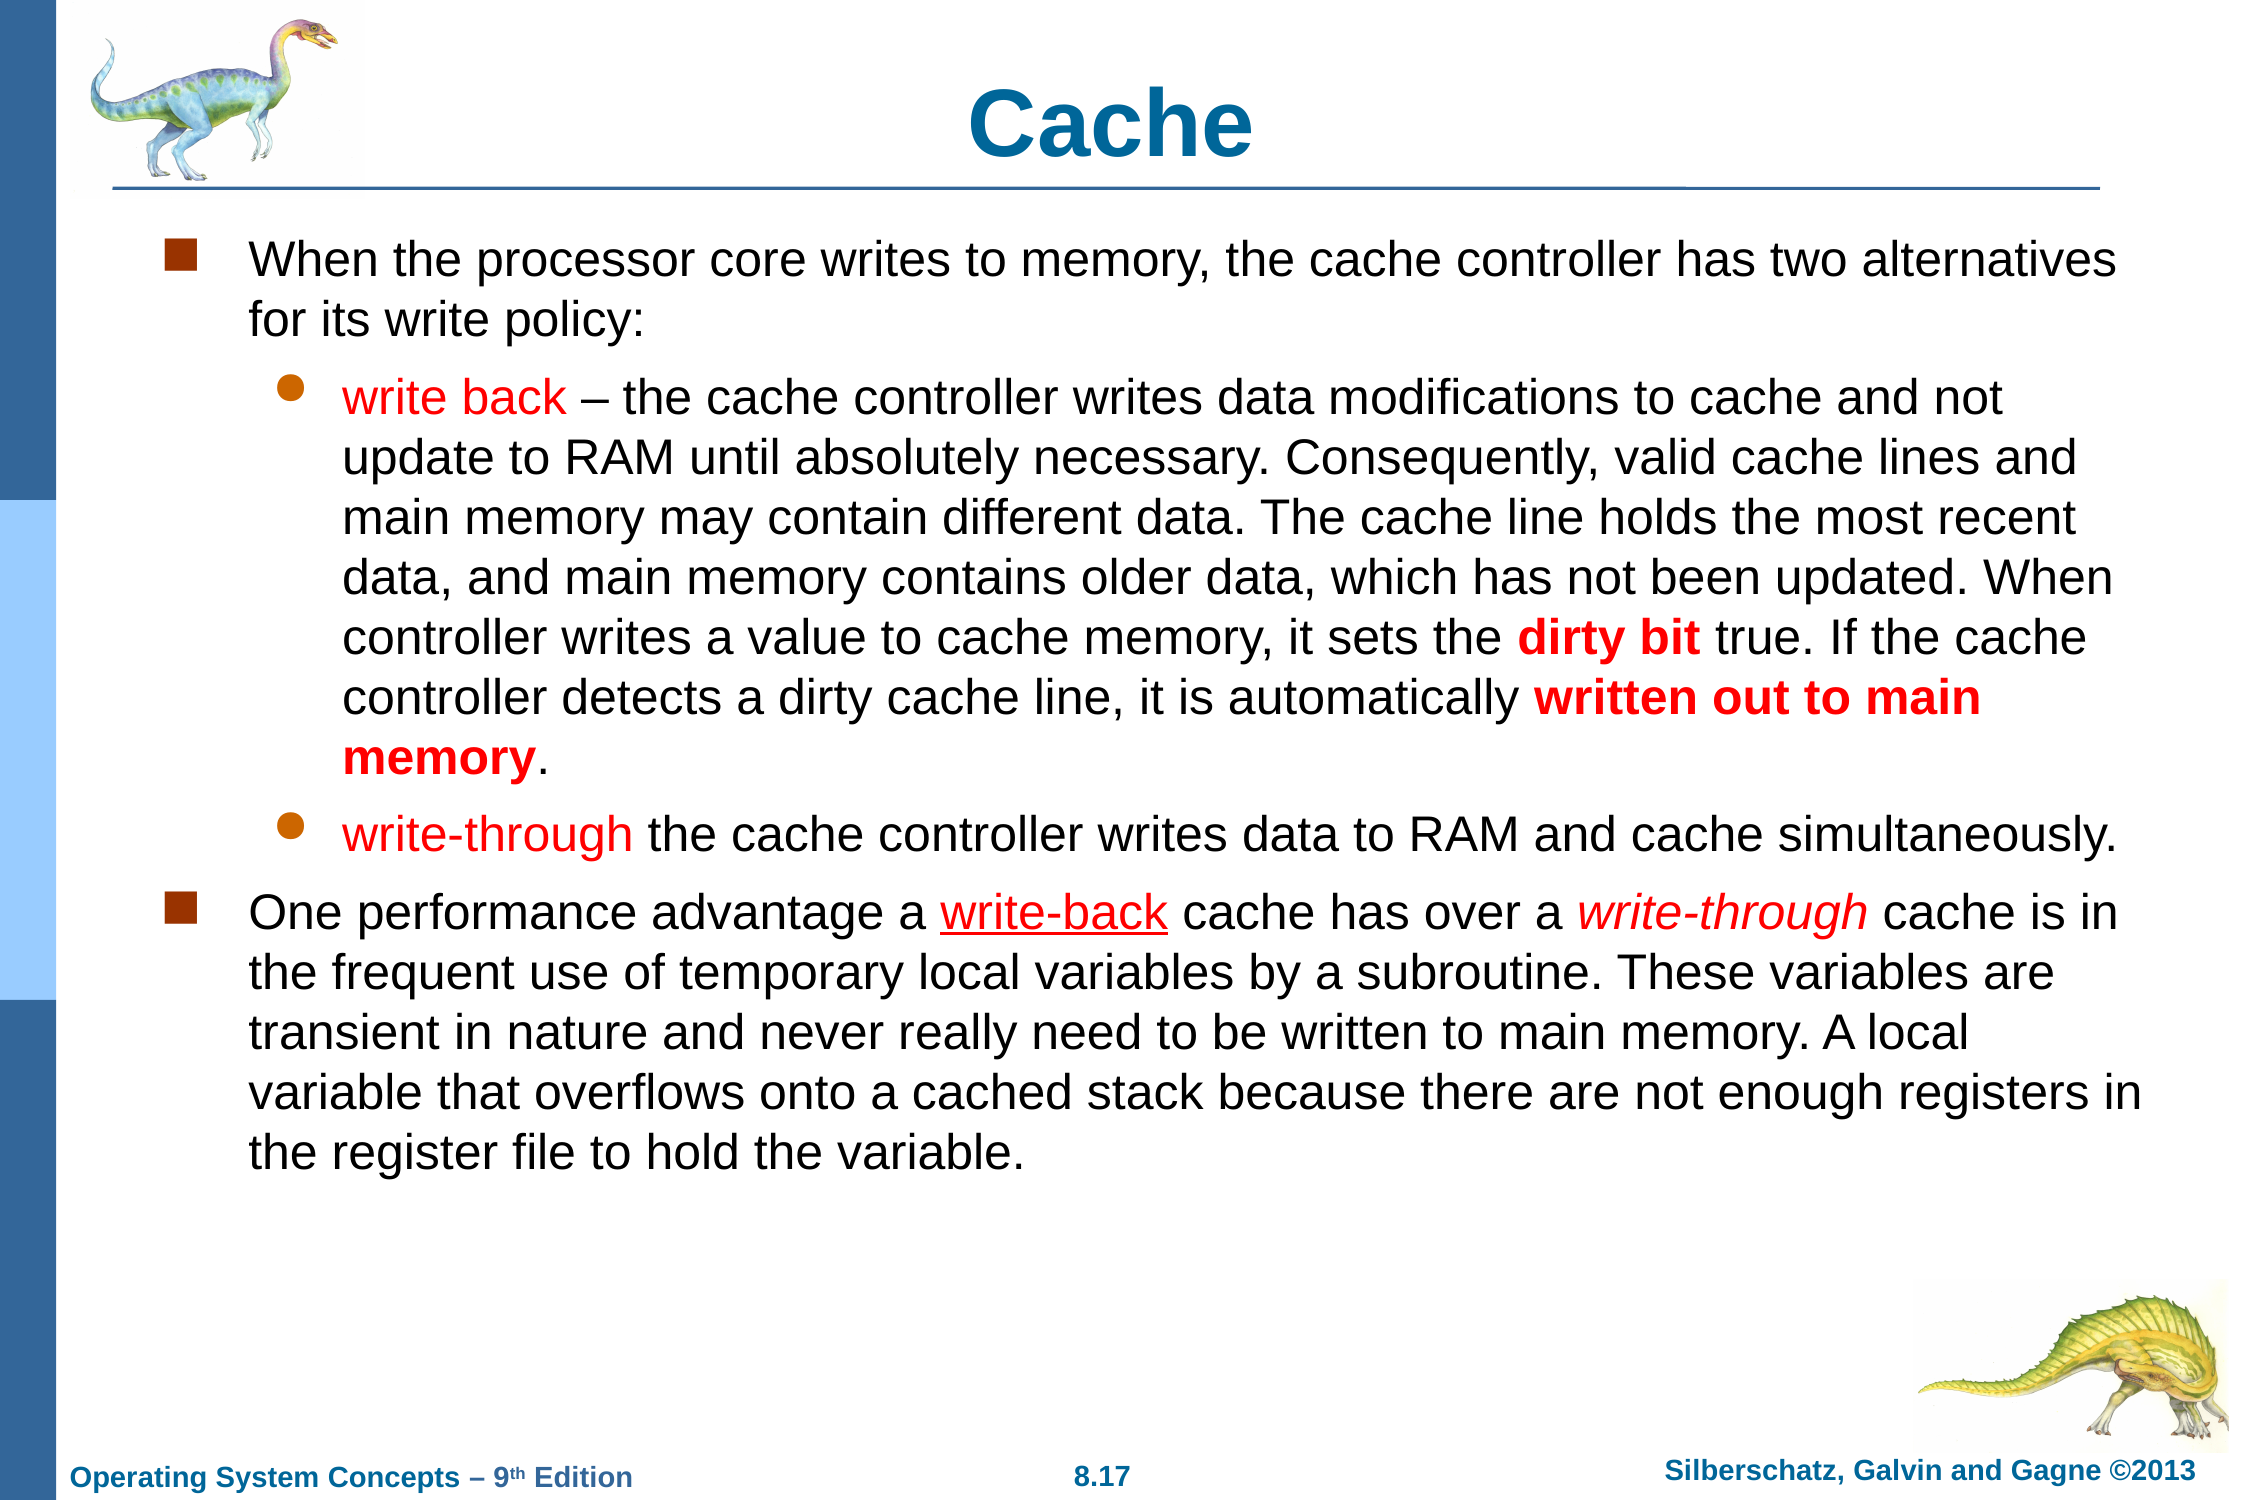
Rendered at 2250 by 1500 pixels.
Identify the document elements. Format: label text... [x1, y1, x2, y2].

picture [70, 0, 365, 199]
list When the processor core writes to memory, the cache controller has two alternatives for its write policy: write back – the cache controller writes data modifications to cache and not update to RAM until absolutely necessary. Consequently, valid cache lines and main memory may contain different data. The cache line holds the most recent data, and main memory contains older data, which has not been updated. When controller writes a value to cache memory, it sets the dirty bit true. If the cache controller detects a dirty cache line, it is automatically written out to main memory. write-through the cache controller writes data to RAM and cache simultaneously. One performance advantage a write-back cache has over a write-through cache is in the frequent use of temporary local variables by a subroutine. These variables are transient in nature and never really need to be written to main memory. A local variable that overflows onto a cached stack because there are not enough registers in the register file to hold the variable. [146, 216, 2172, 1207]
picture [1913, 1279, 2229, 1453]
title Cache [112, 60, 2138, 187]
